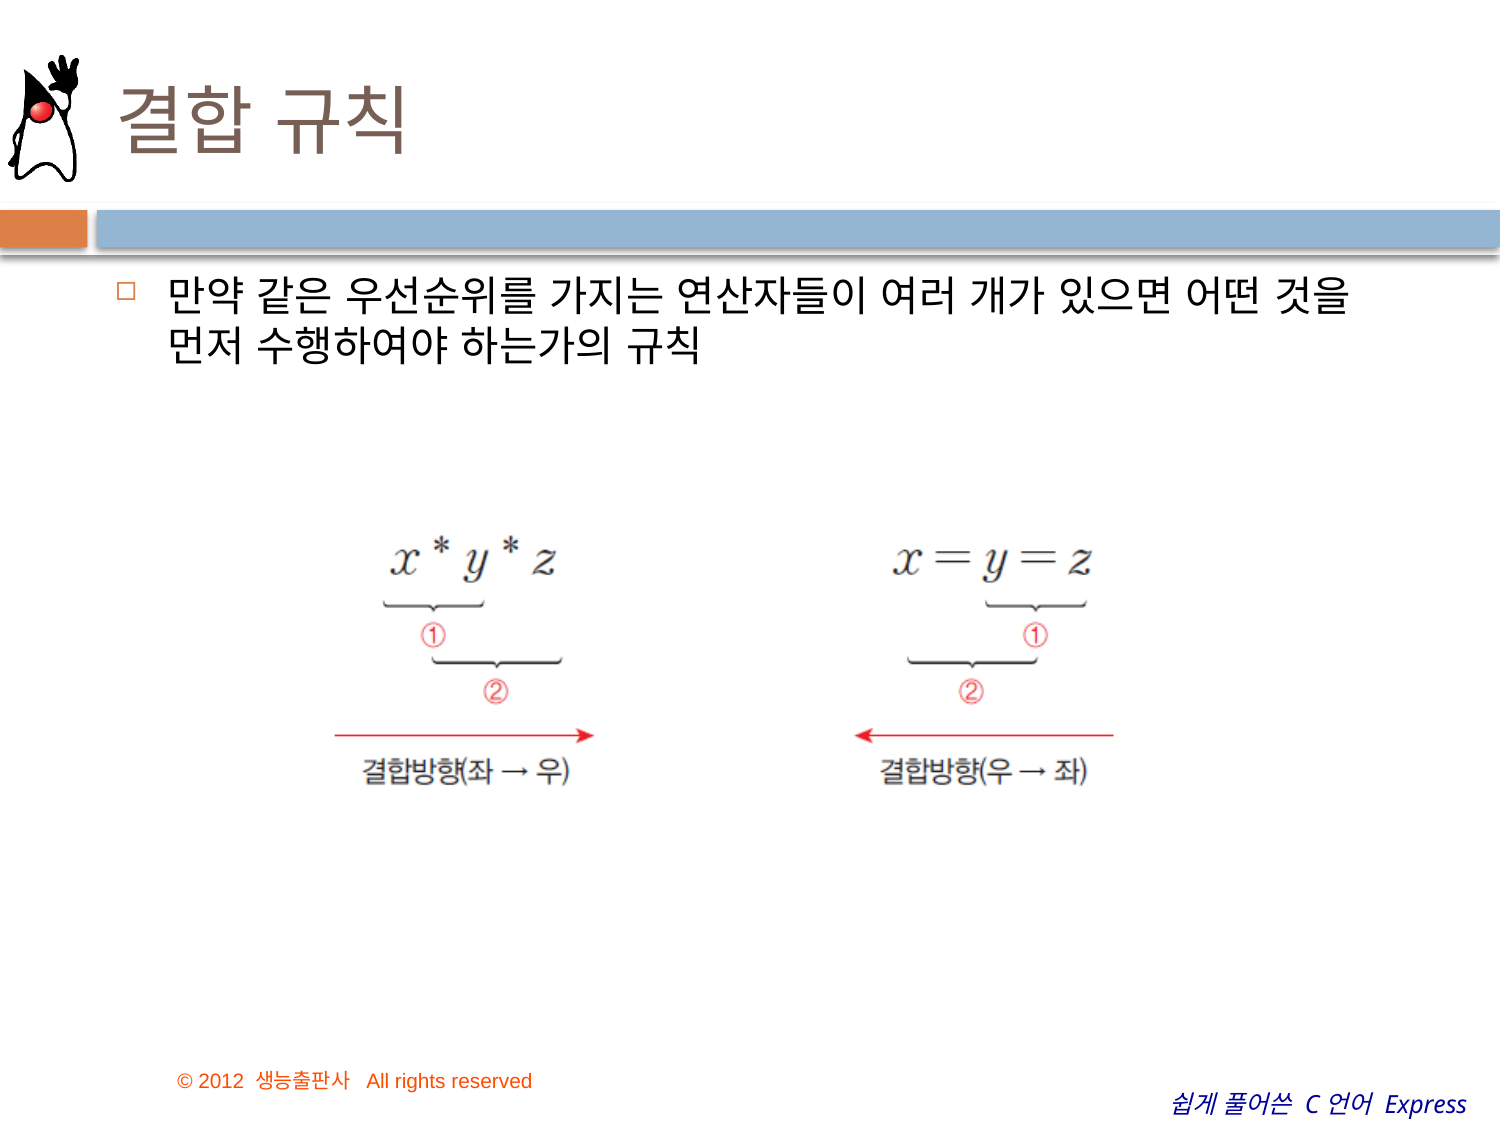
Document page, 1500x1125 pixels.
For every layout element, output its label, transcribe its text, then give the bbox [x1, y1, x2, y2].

picture [298, 492, 1178, 818]
picture [8, 55, 79, 182]
list 만약 같은 우선순위를 가지는 연산자들이 여러 개가 있으면 어떤 것을 먼저 수행하여야 하는가의 규칙 [100, 262, 1438, 1000]
title 결합 규칙 [100, 37, 1438, 200]
